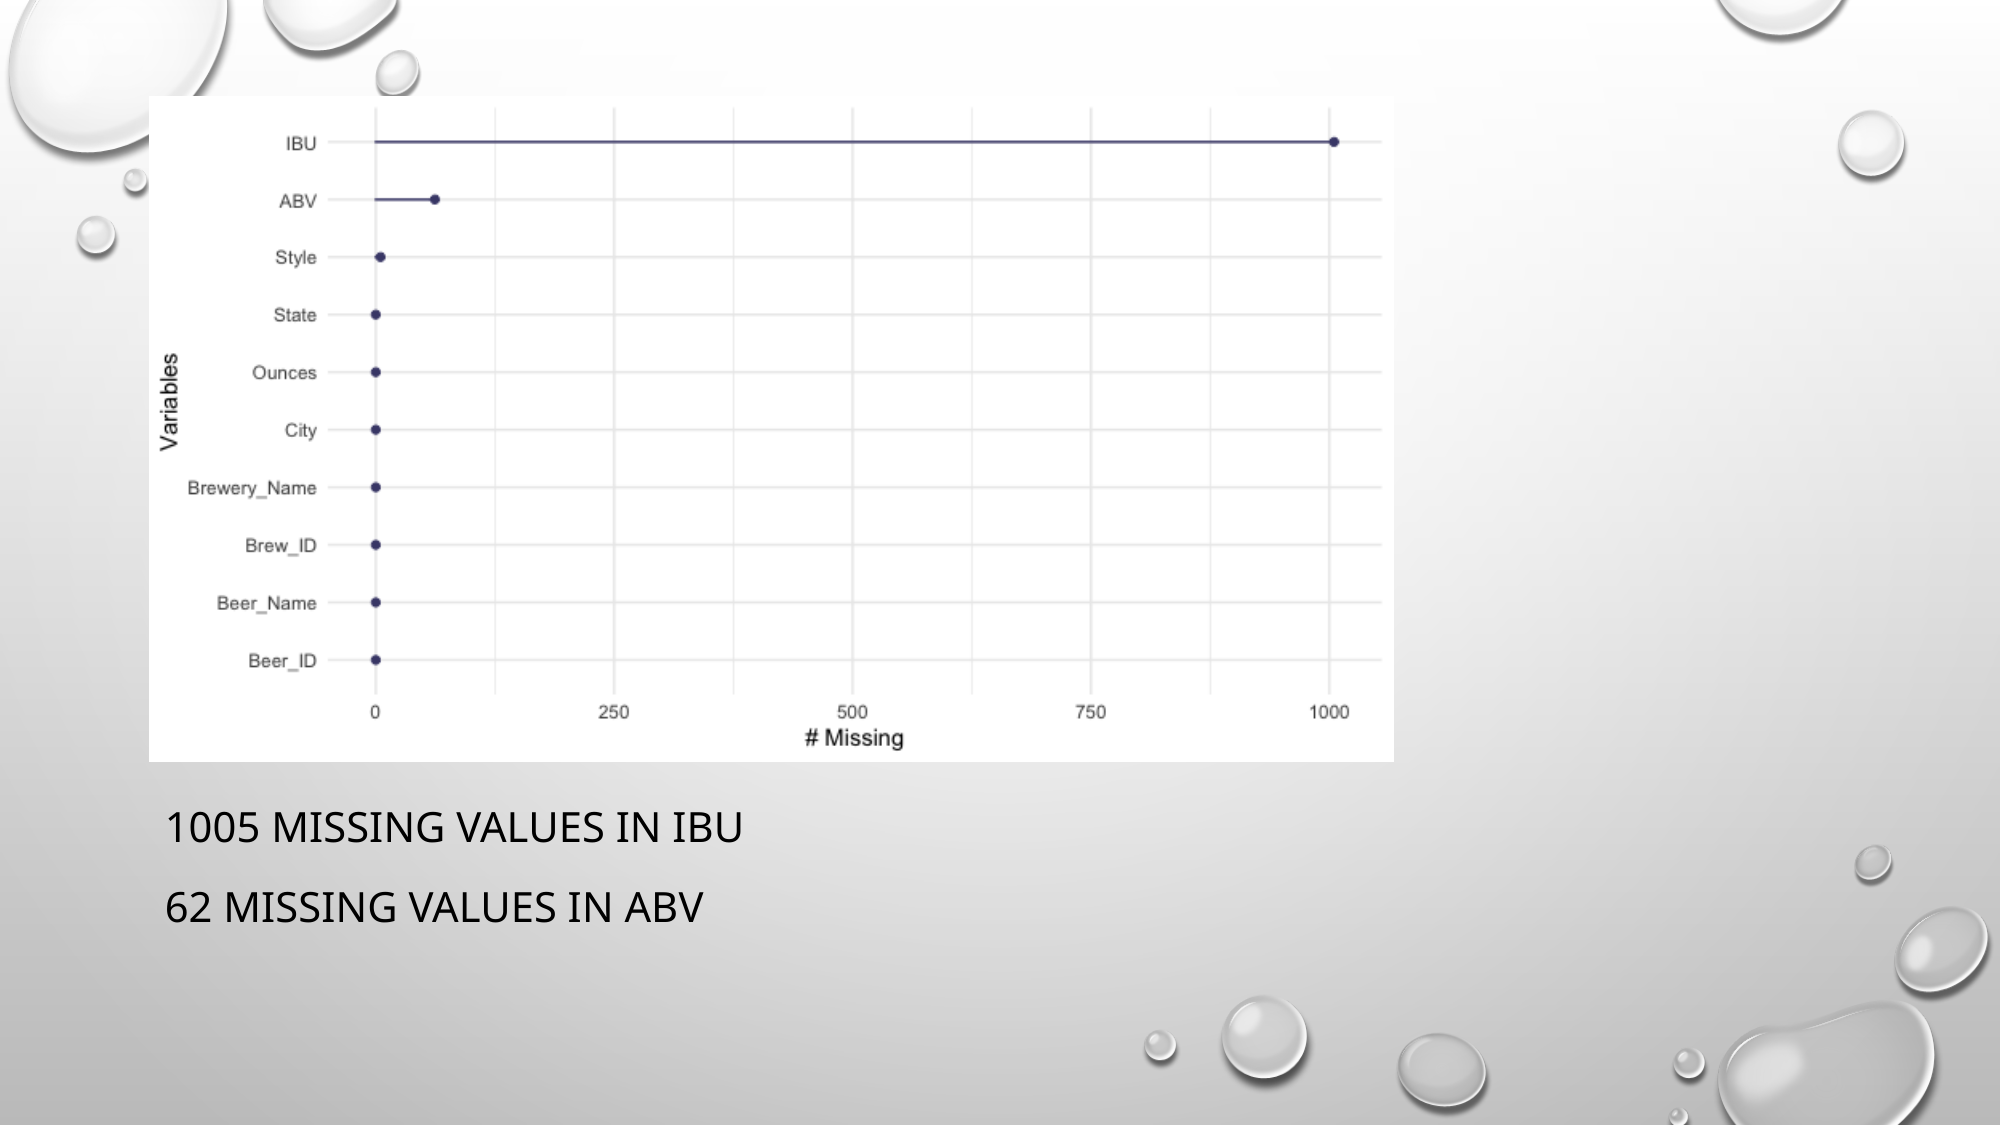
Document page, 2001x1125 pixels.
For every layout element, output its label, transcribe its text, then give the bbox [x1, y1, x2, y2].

picture [0, 0, 2000, 1125]
list 1005 missing values in IBU 62 missing values in ABV [149, 388, 1850, 950]
